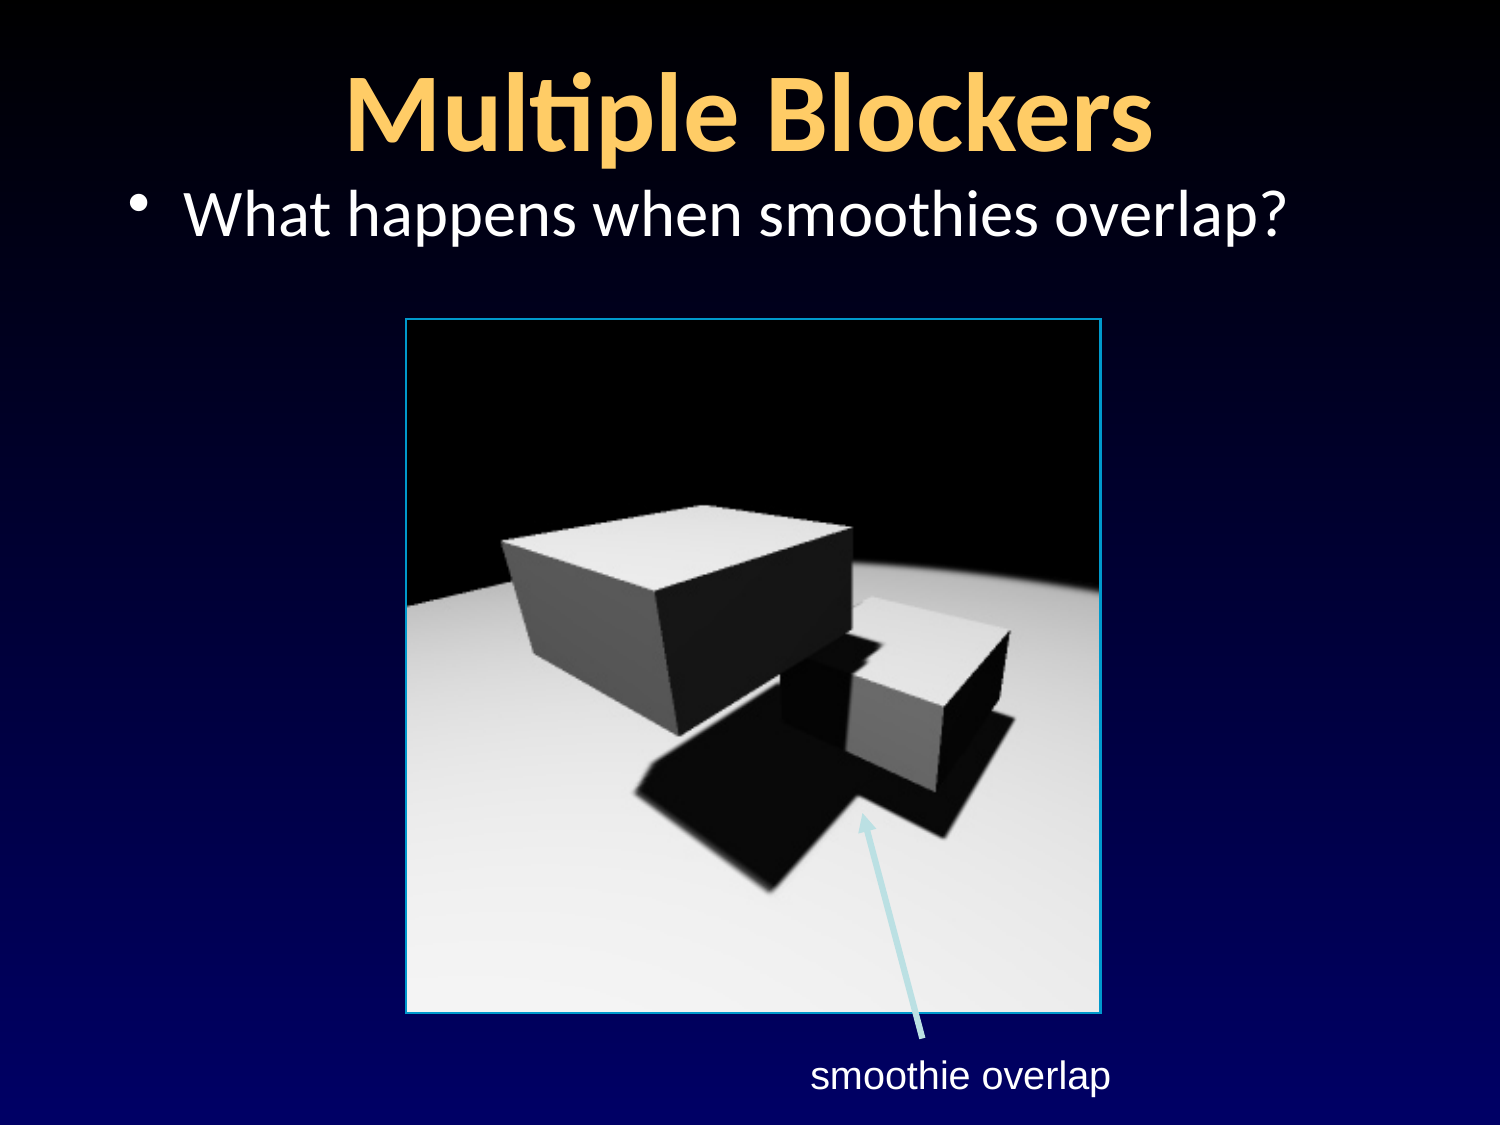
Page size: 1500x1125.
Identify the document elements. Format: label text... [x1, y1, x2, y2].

title Multiple Blockers [24, 24, 1475, 188]
list What happens when smoothies overlap? [112, 162, 1350, 519]
picture [408, 321, 1098, 1014]
text_box smoothie overlap [795, 1043, 1127, 1106]
